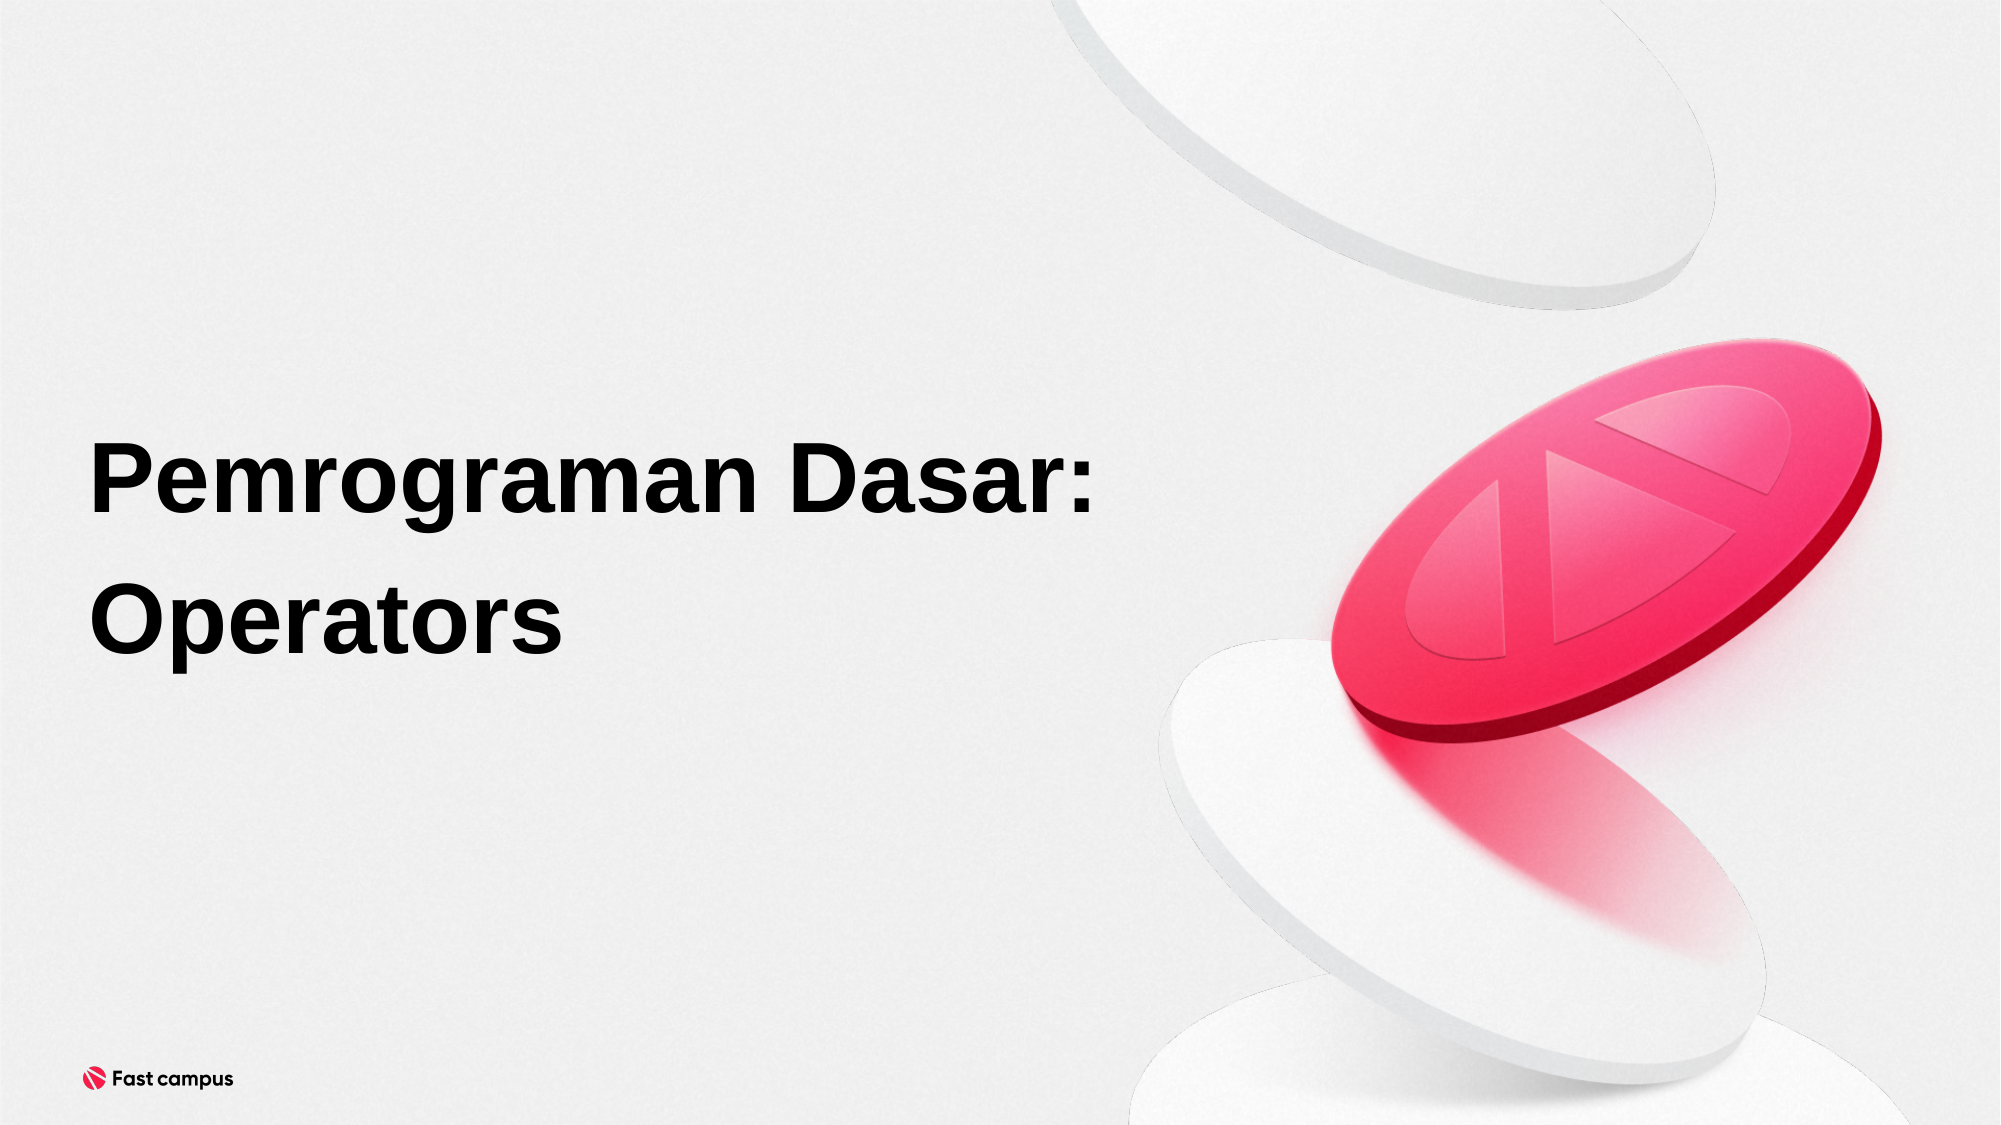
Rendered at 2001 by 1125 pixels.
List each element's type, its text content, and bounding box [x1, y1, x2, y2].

list Pemrograman Dasar: Operators [73, 342, 1251, 724]
picture [965, 0, 2000, 1125]
picture [59, 1047, 257, 1109]
